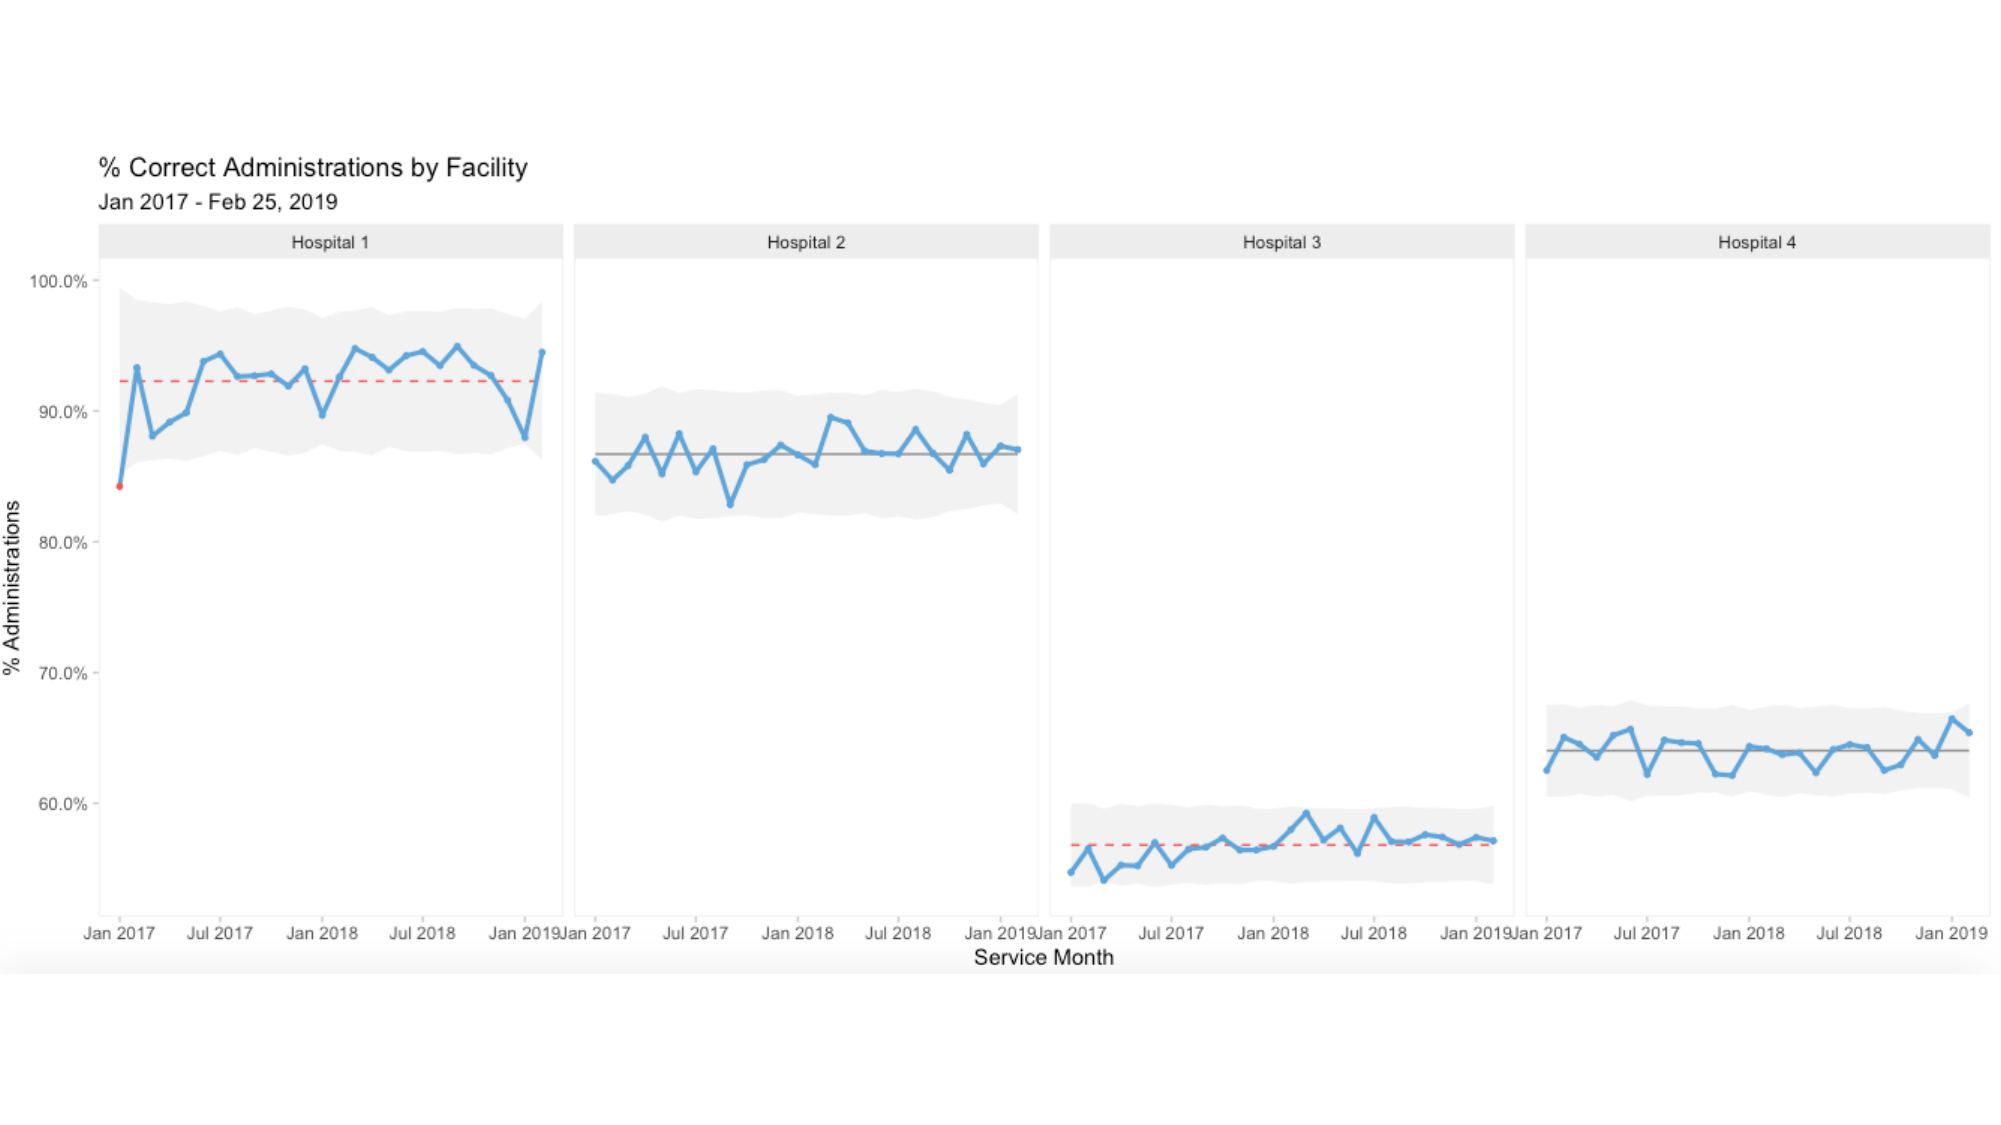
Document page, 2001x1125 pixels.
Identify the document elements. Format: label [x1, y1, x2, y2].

picture [0, 151, 2000, 974]
